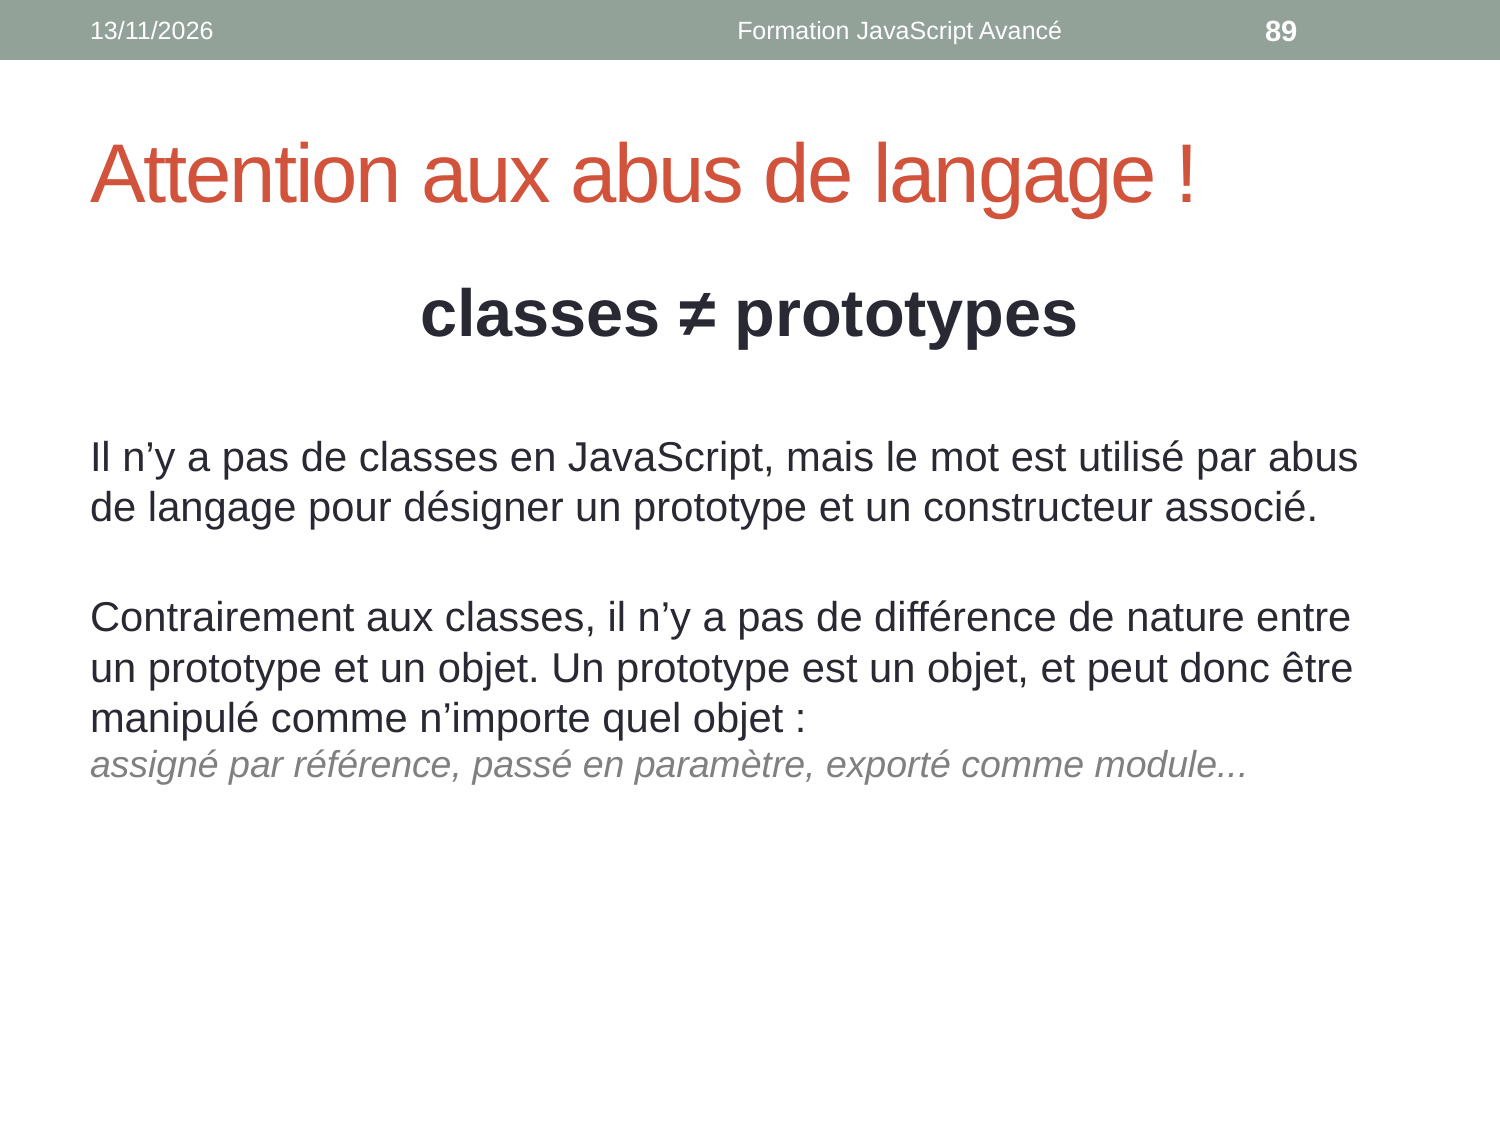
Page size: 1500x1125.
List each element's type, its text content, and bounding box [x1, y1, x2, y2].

footer Formation JavaScript Avancé [562, 3, 1238, 57]
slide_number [75, 3, 550, 57]
slide_number 89 [1250, 3, 1425, 57]
list classes ≠ prototypes Il n’y a pas de classes en JavaScript, mais le mot est utilisé par abus de langage pour désigner un prototype et un constructeur associé. Contrairement aux classes, il n’y a pas de différence de nature entre un prototype et un objet. Un prototype est un objet, et peut donc être manipulé comme n’importe quel objet : assigné par référence, passé en paramètre, exporté comme module... [75, 262, 1425, 1083]
title Attention aux abus de langage ! [75, 87, 1425, 250]
